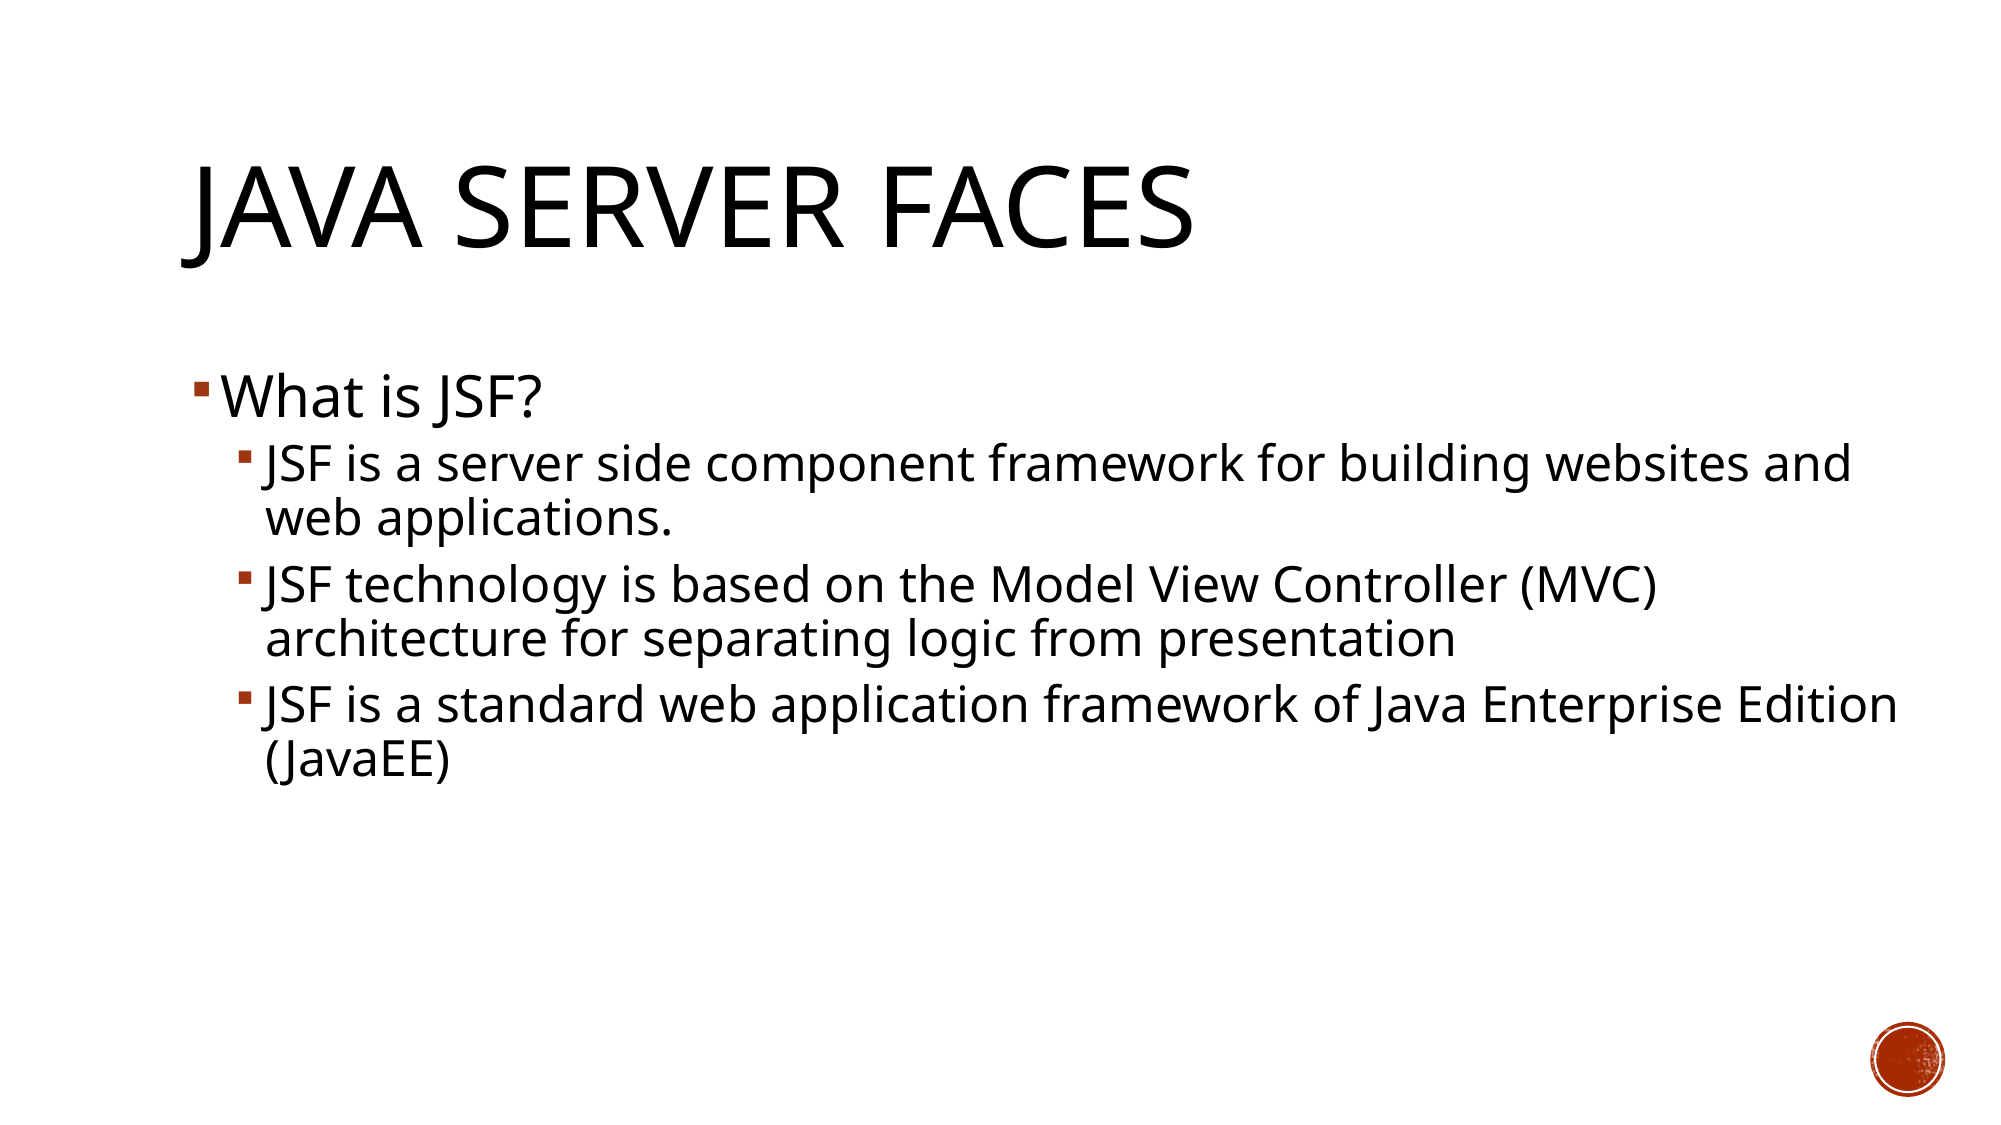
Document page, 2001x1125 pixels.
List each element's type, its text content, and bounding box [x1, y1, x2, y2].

list What is JSF? JSF is a server side component framework for building websites and web applications. JSF technology is based on the Model View Controller (MVC) architecture for separating logic from presentation JSF is a standard web application framework of Java Enterprise Edition (JavaEE) [175, 360, 1927, 1013]
title Java server faces [175, 79, 1826, 344]
